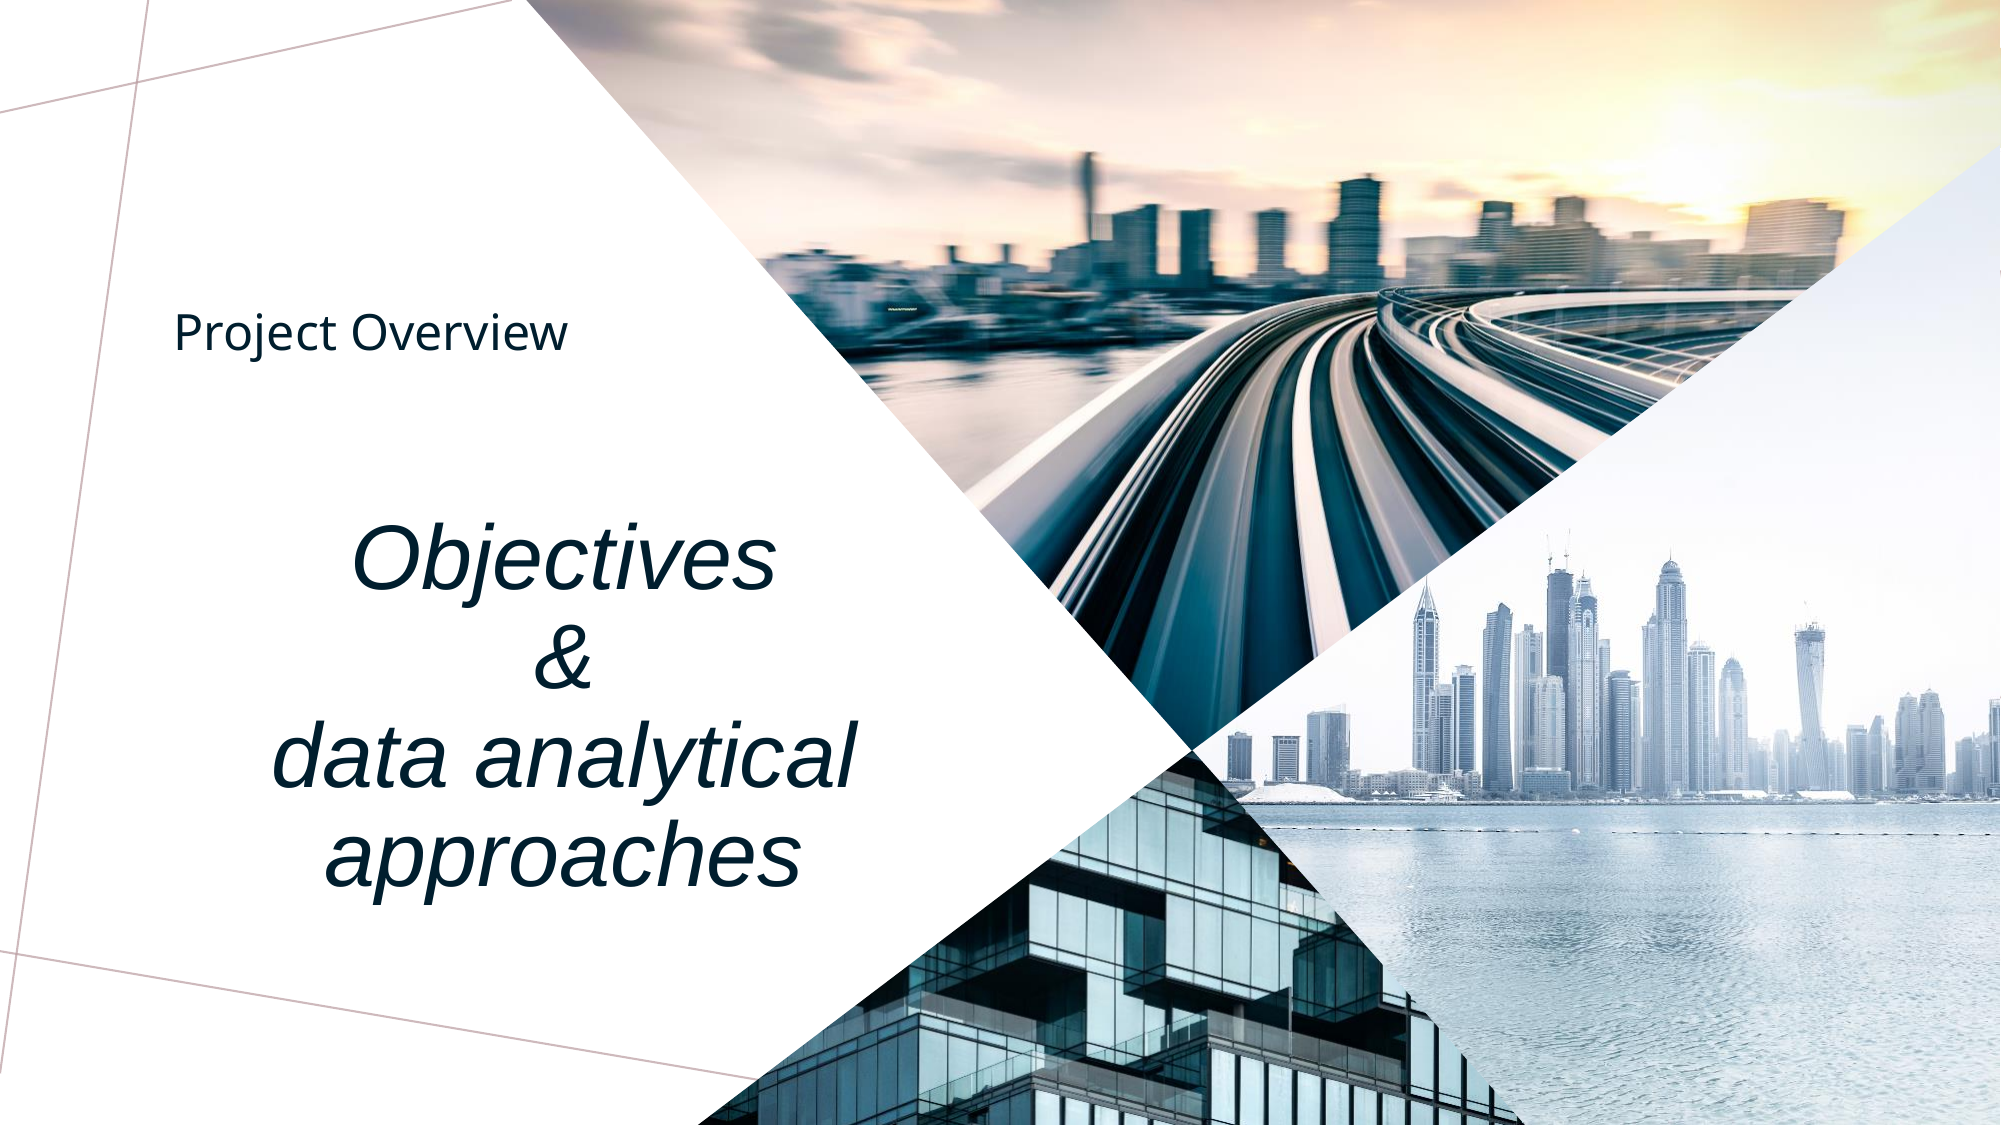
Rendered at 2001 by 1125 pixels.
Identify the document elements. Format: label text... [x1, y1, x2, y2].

title Objectives & data analytical approaches [158, 439, 694, 977]
picture [526, 0, 2001, 1125]
subtitle Project Overview [158, 160, 526, 368]
